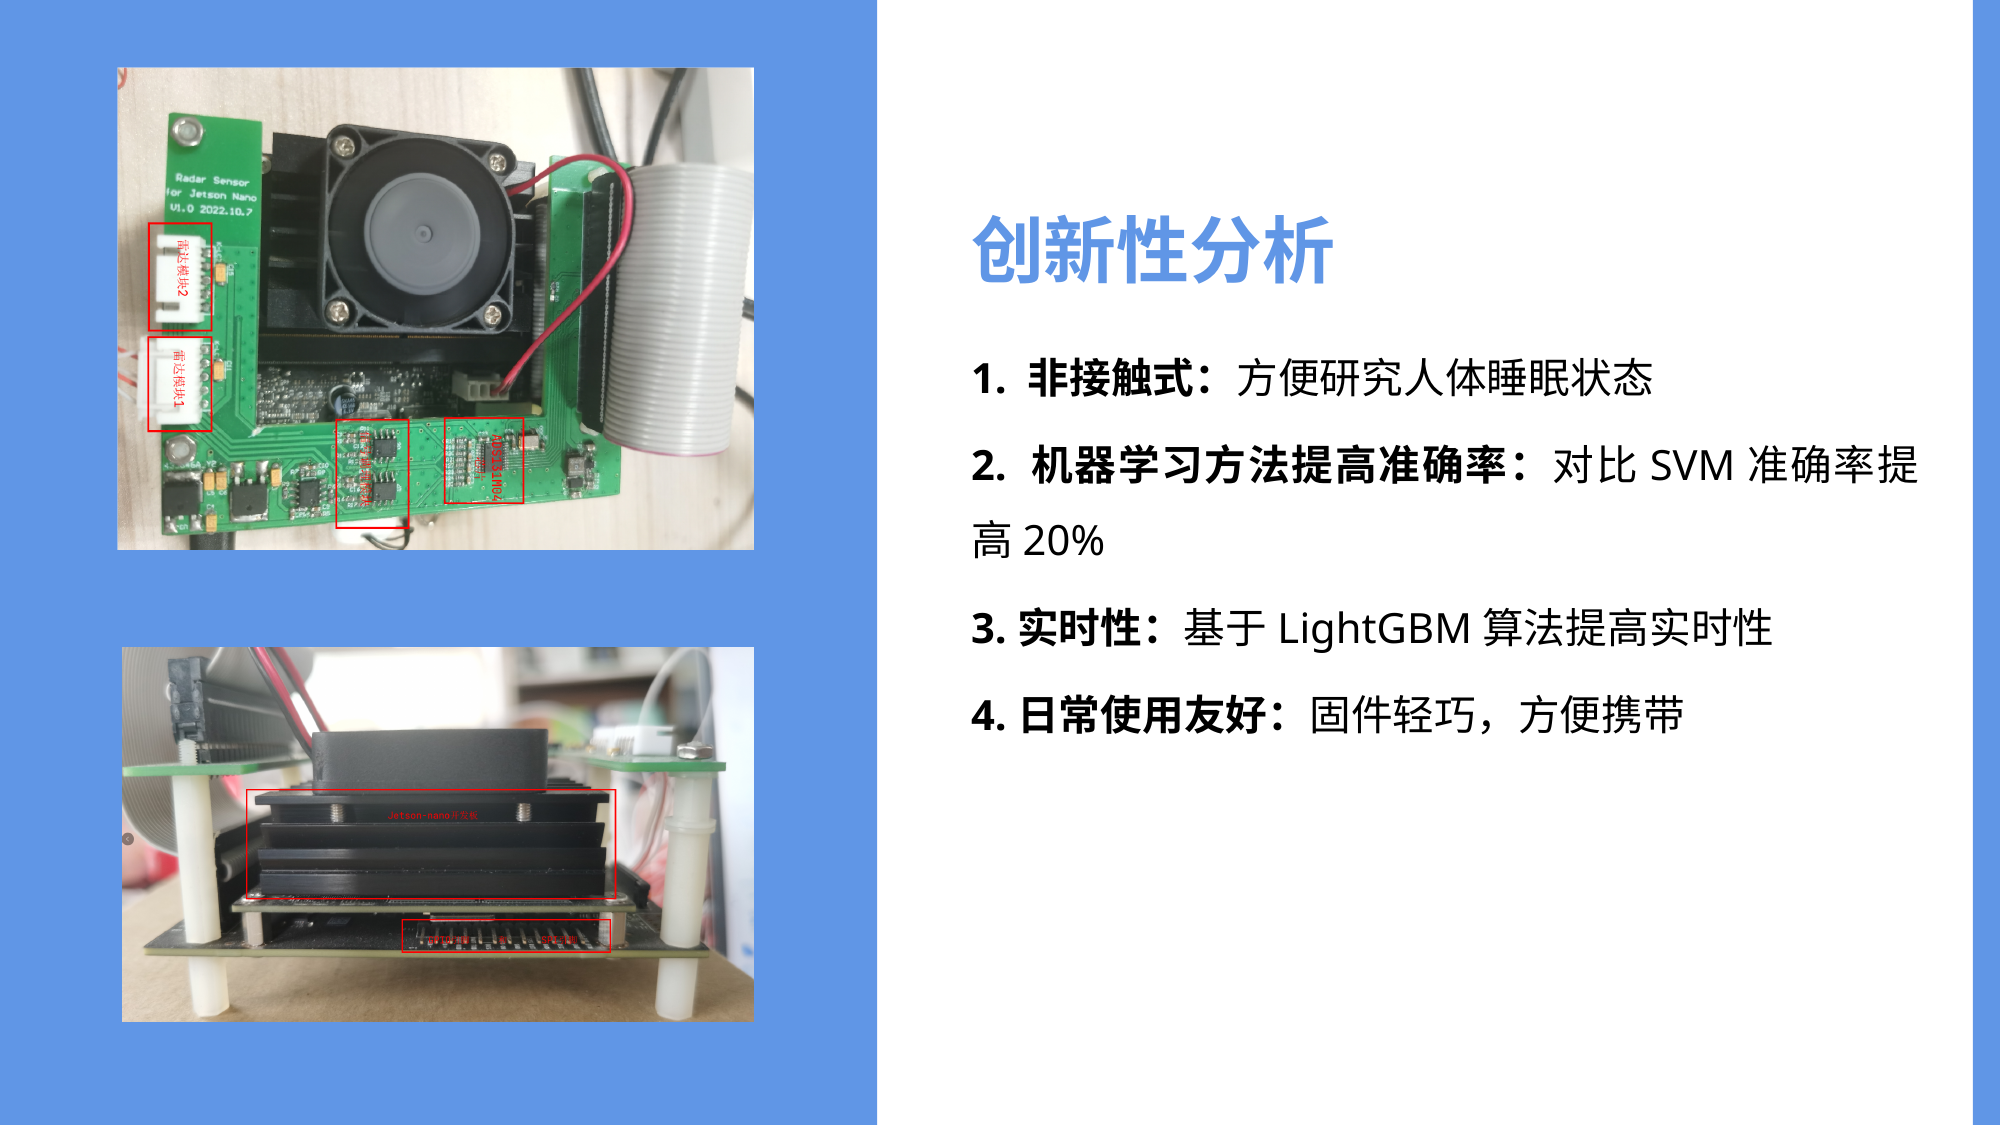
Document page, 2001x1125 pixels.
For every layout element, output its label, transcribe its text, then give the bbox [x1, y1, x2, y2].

text_box 1. 非接触式：方便研究人体睡眠状态 2. 机器学习方法提高准确率：对比SVM准确率提高20% 3.实时性：基于LightGBM算法提高实时性 4.日常使用友好：固件轻巧，方便携带 [956, 319, 1934, 881]
picture [121, 647, 754, 1022]
picture [118, 0, 754, 627]
text_box [1972, 0, 2000, 1125]
text_box [0, 0, 878, 1125]
text_box 创新性分析 [956, 197, 1915, 294]
